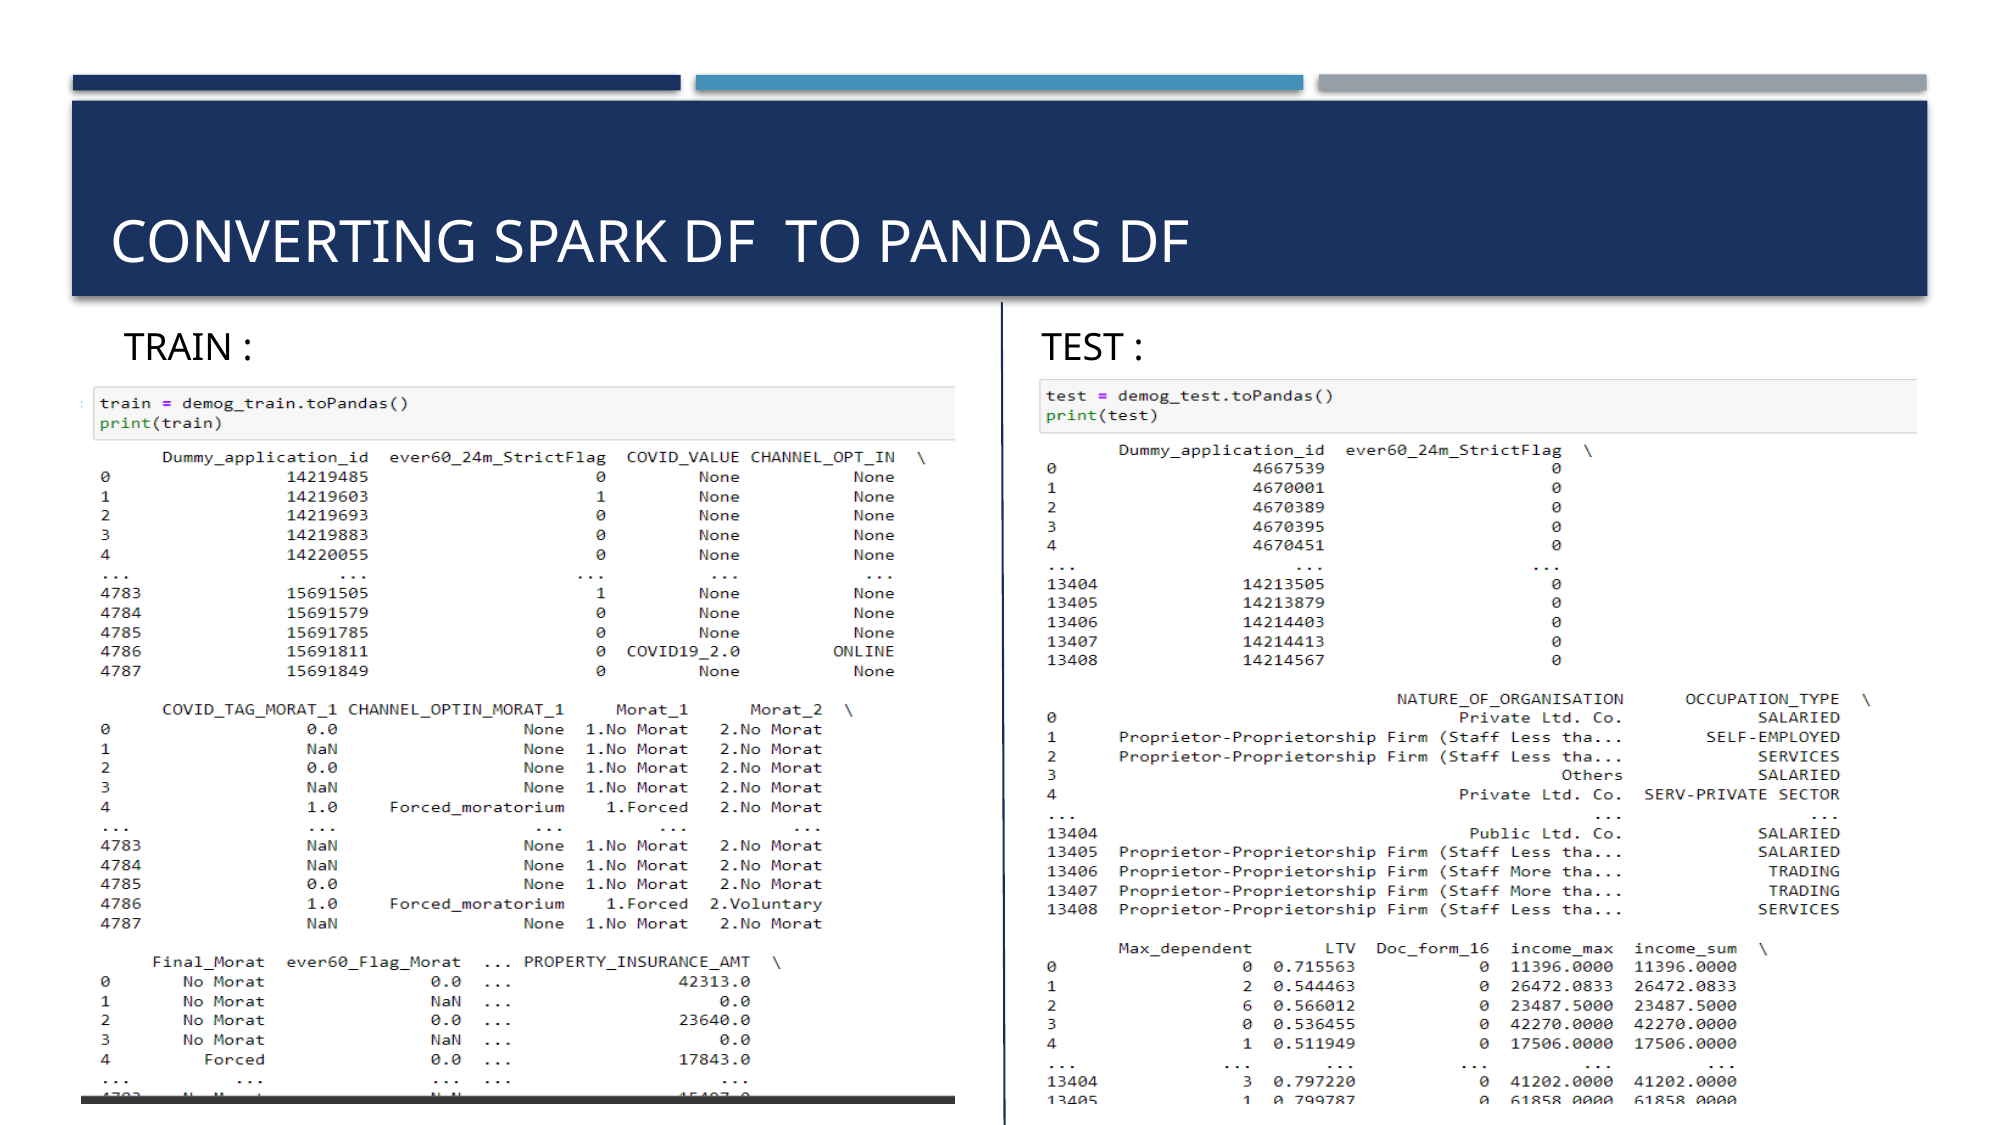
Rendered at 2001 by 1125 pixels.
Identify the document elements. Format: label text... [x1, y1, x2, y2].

title Converting spark df to pandas df [95, 115, 1905, 282]
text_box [1001, 302, 1006, 1125]
text_box TEST : [1026, 315, 1295, 375]
picture [1037, 375, 1918, 1105]
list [81, 375, 956, 1105]
text_box TRAIN : [109, 315, 377, 373]
